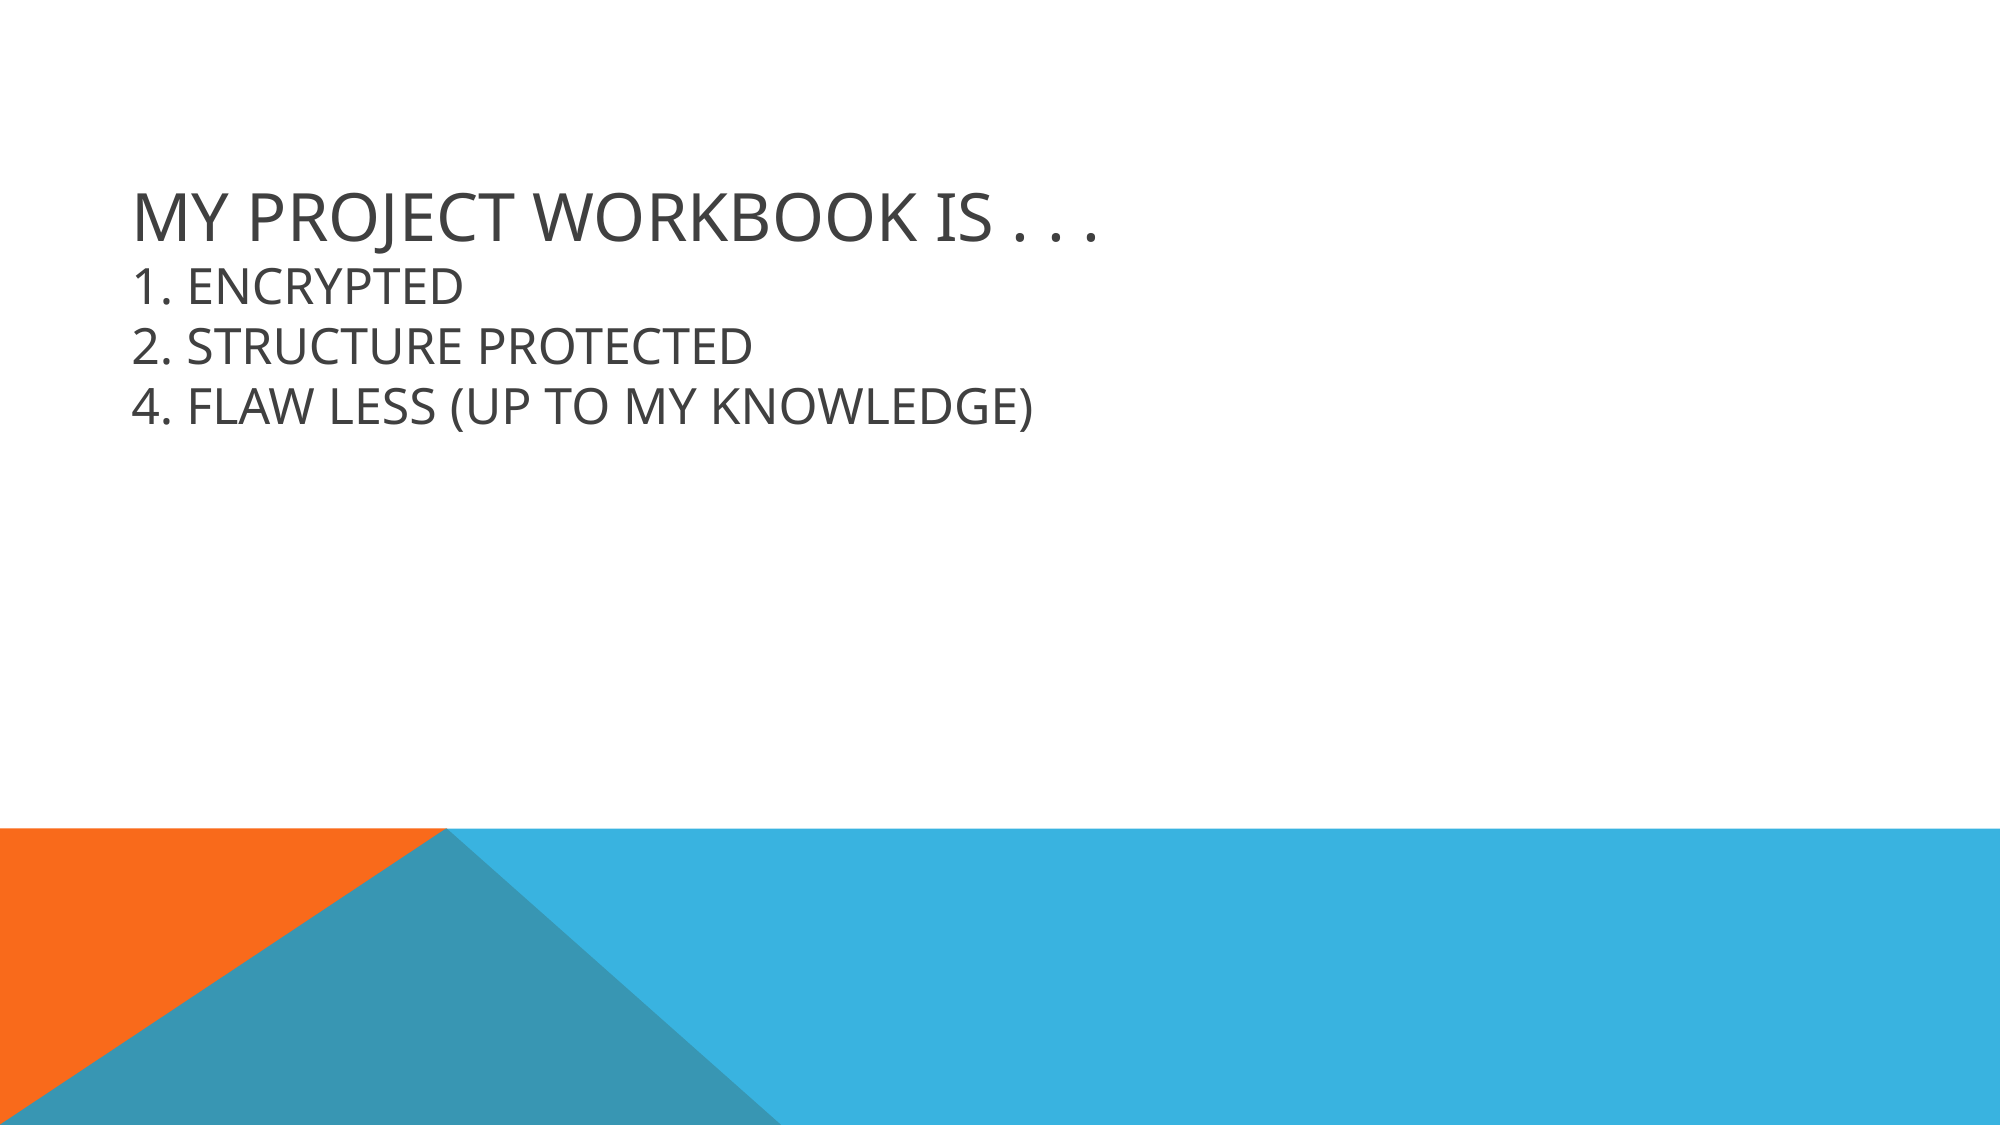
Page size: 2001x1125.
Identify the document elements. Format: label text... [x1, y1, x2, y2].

title MY PROJECT WORKBOOK IS . . . 1. ENCRYPTED 2. STRUCTURE PROTECTED 4. FLAW LESS (UP TO MY KNOWLEDGE) [116, 0, 1540, 764]
